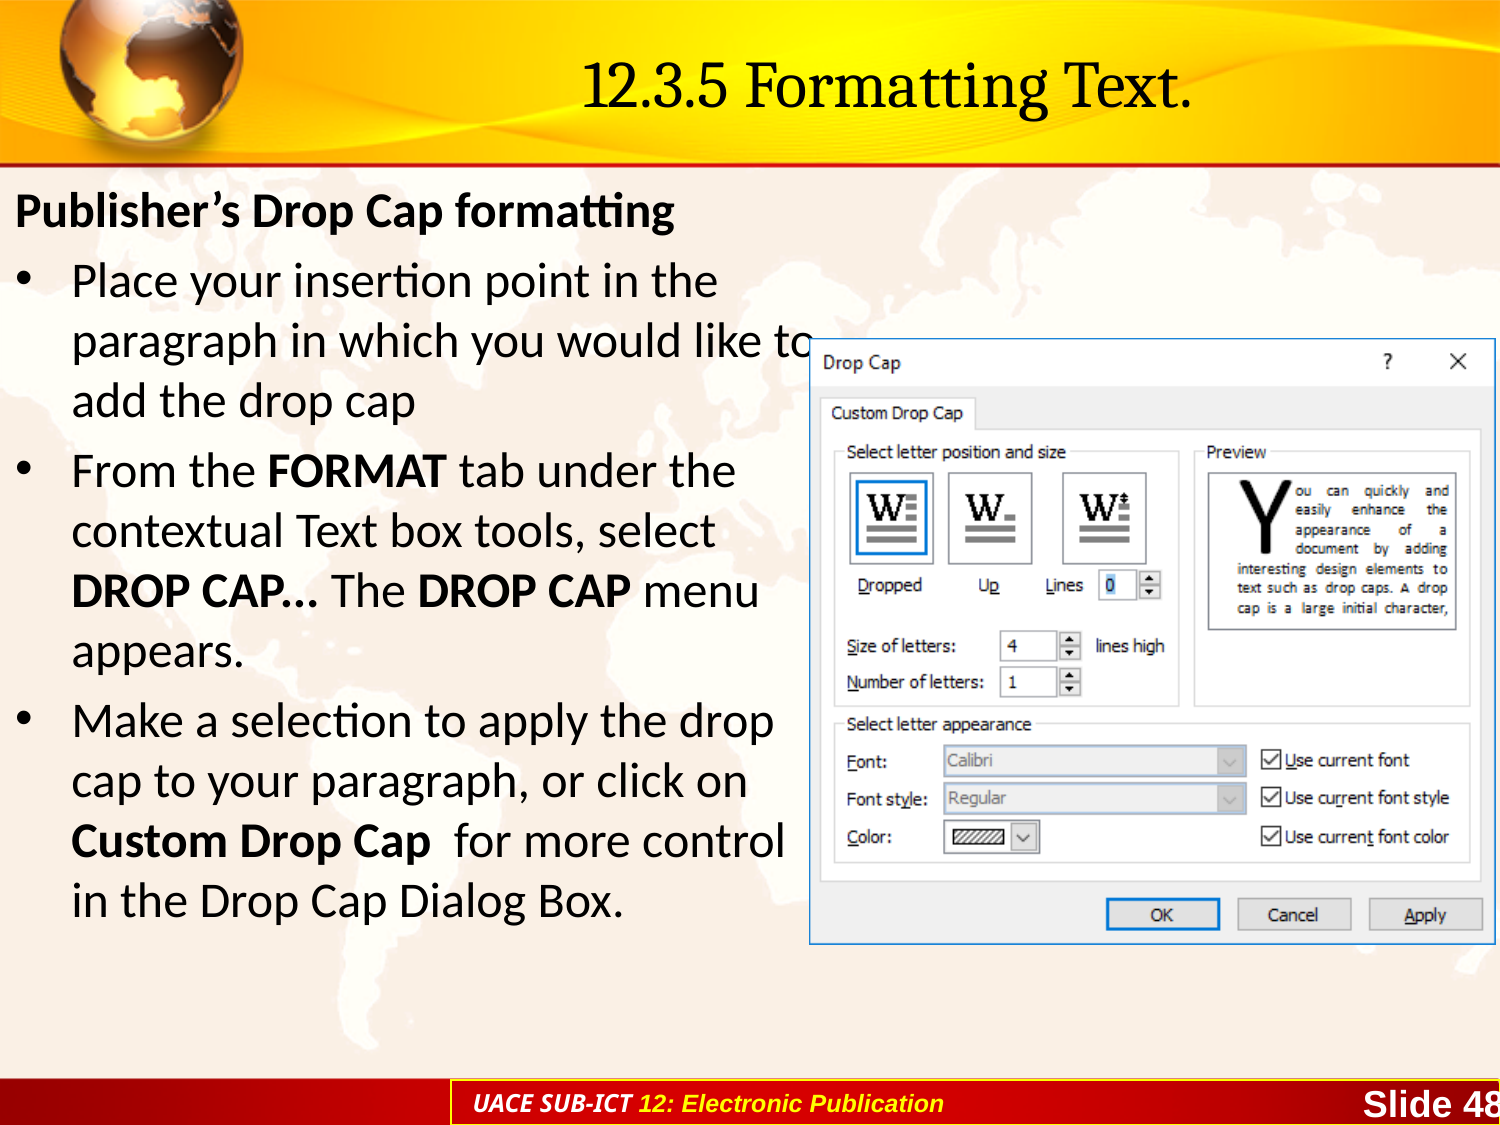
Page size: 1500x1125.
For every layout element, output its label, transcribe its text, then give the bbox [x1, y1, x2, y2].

list Publisher’s Drop Cap formatting Place your insertion point in the paragraph in which you would like to add the drop cap From the FORMAT tab under the contextual Text box tools, select DROP CAP... The DROP CAP menu appears. Make a selection to apply the drop cap to your paragraph, or click on Custom Drop Cap for more control in the Drop Cap Dialog Box. [0, 169, 833, 1059]
picture [1468, 1098, 1475, 1108]
picture [1489, 1105, 1497, 1114]
picture [452, 1081, 1499, 1124]
picture [1490, 1094, 1497, 1102]
picture [0, 0, 1500, 1125]
title 12.3.5 Formatting Text. [212, 0, 1500, 163]
